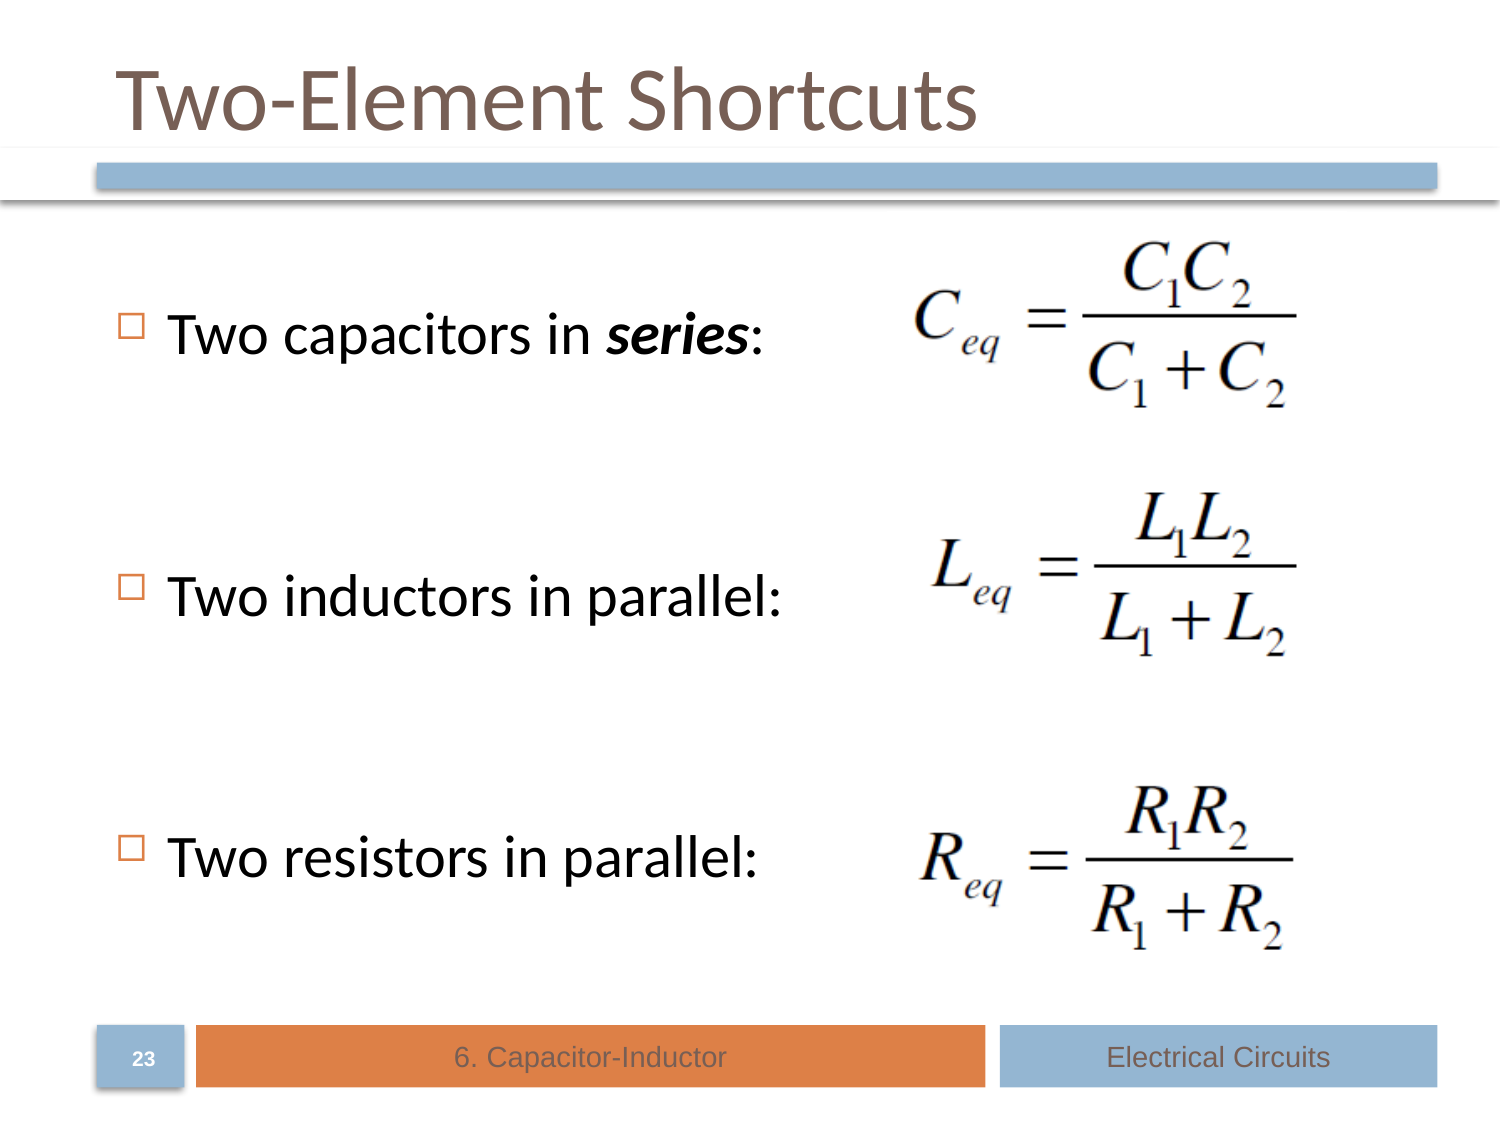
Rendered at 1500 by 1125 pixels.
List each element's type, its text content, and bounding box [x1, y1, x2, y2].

list Two capacitors in series: Two inductors in parallel: Two resistors in parallel: [100, 200, 1438, 1000]
footer 6. Capacitor-Inductor [196, 1025, 986, 1088]
slide_number Electrical Circuits [999, 1025, 1438, 1088]
picture [887, 210, 1347, 1001]
slide_number 23 [99, 1038, 188, 1079]
title Two-Element Shortcuts [100, 37, 1438, 150]
